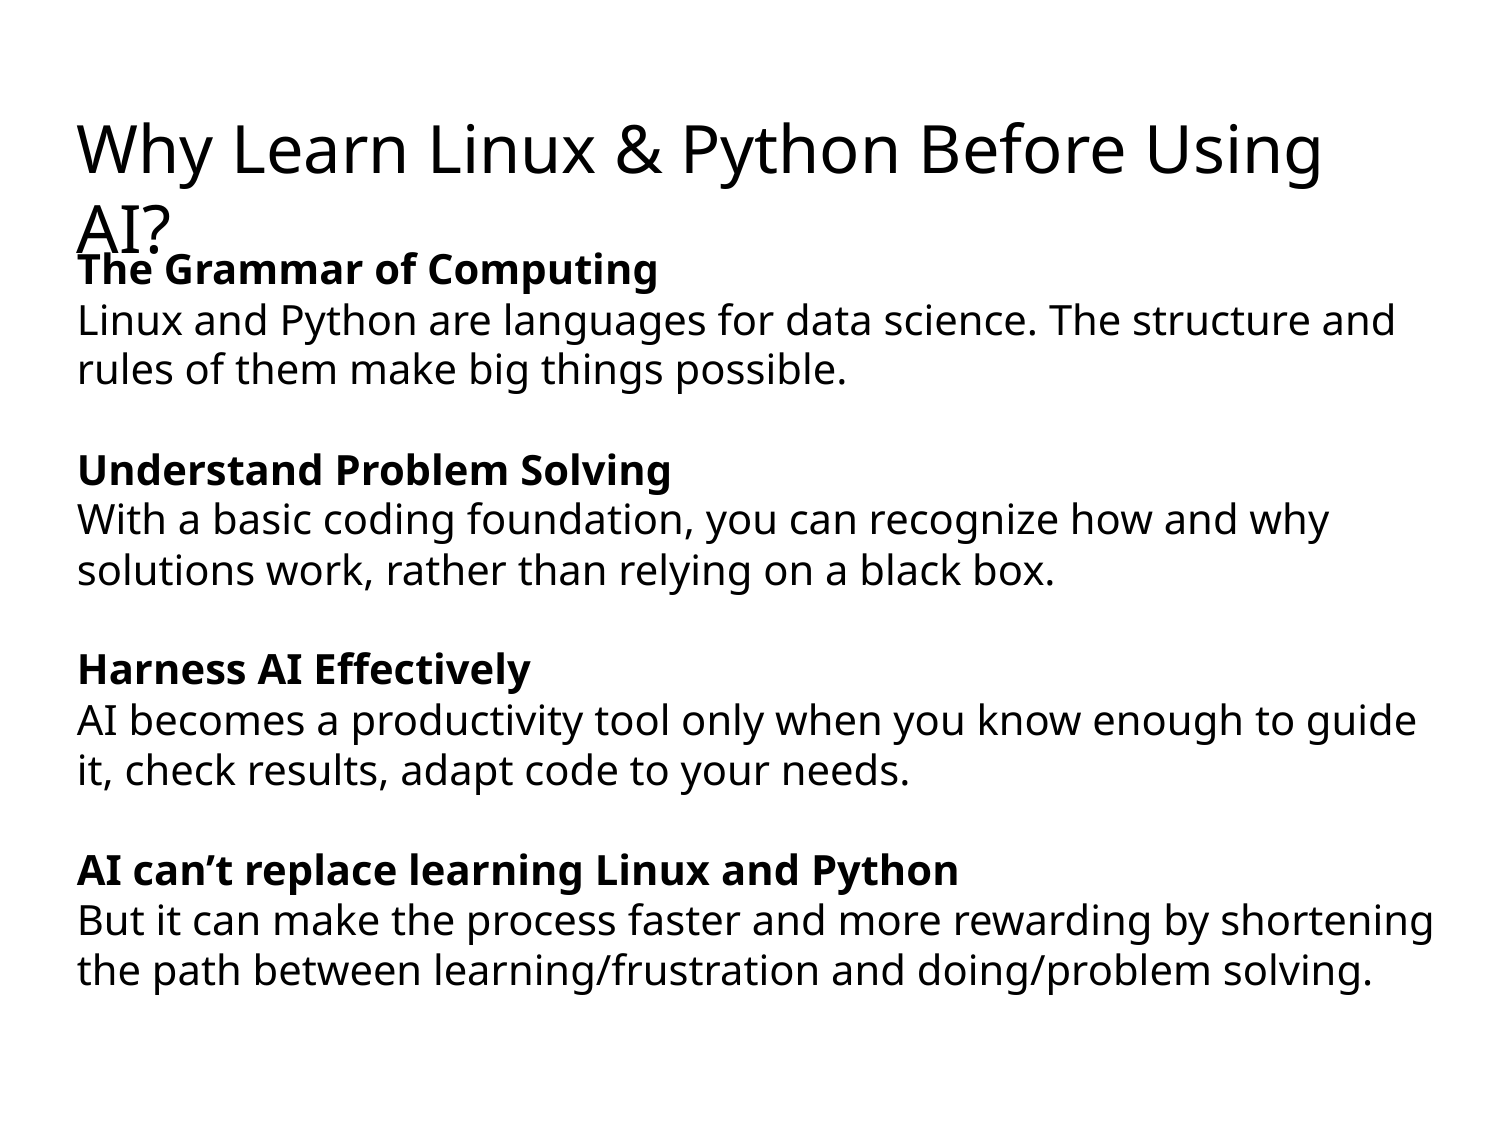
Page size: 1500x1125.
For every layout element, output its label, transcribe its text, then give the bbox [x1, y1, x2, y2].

text_box The Grammar of Computing Linux and Python are languages for data science. The structure and rules of them make big things possible. Understand Problem Solving With a basic coding foundation, you can recognize how and why solutions work, rather than relying on a black box. Harness AI Effectively AI becomes a productivity tool only when you know enough to guide it, check results, adapt code to your needs. AI can’t replace learning Linux and Python But it can make the process faster and more rewarding by shortening the path between learning/frustration and doing/problem solving. [62, 235, 1469, 1001]
text_box Why Learn Linux & Python Before Using AI? [62, 99, 1438, 275]
